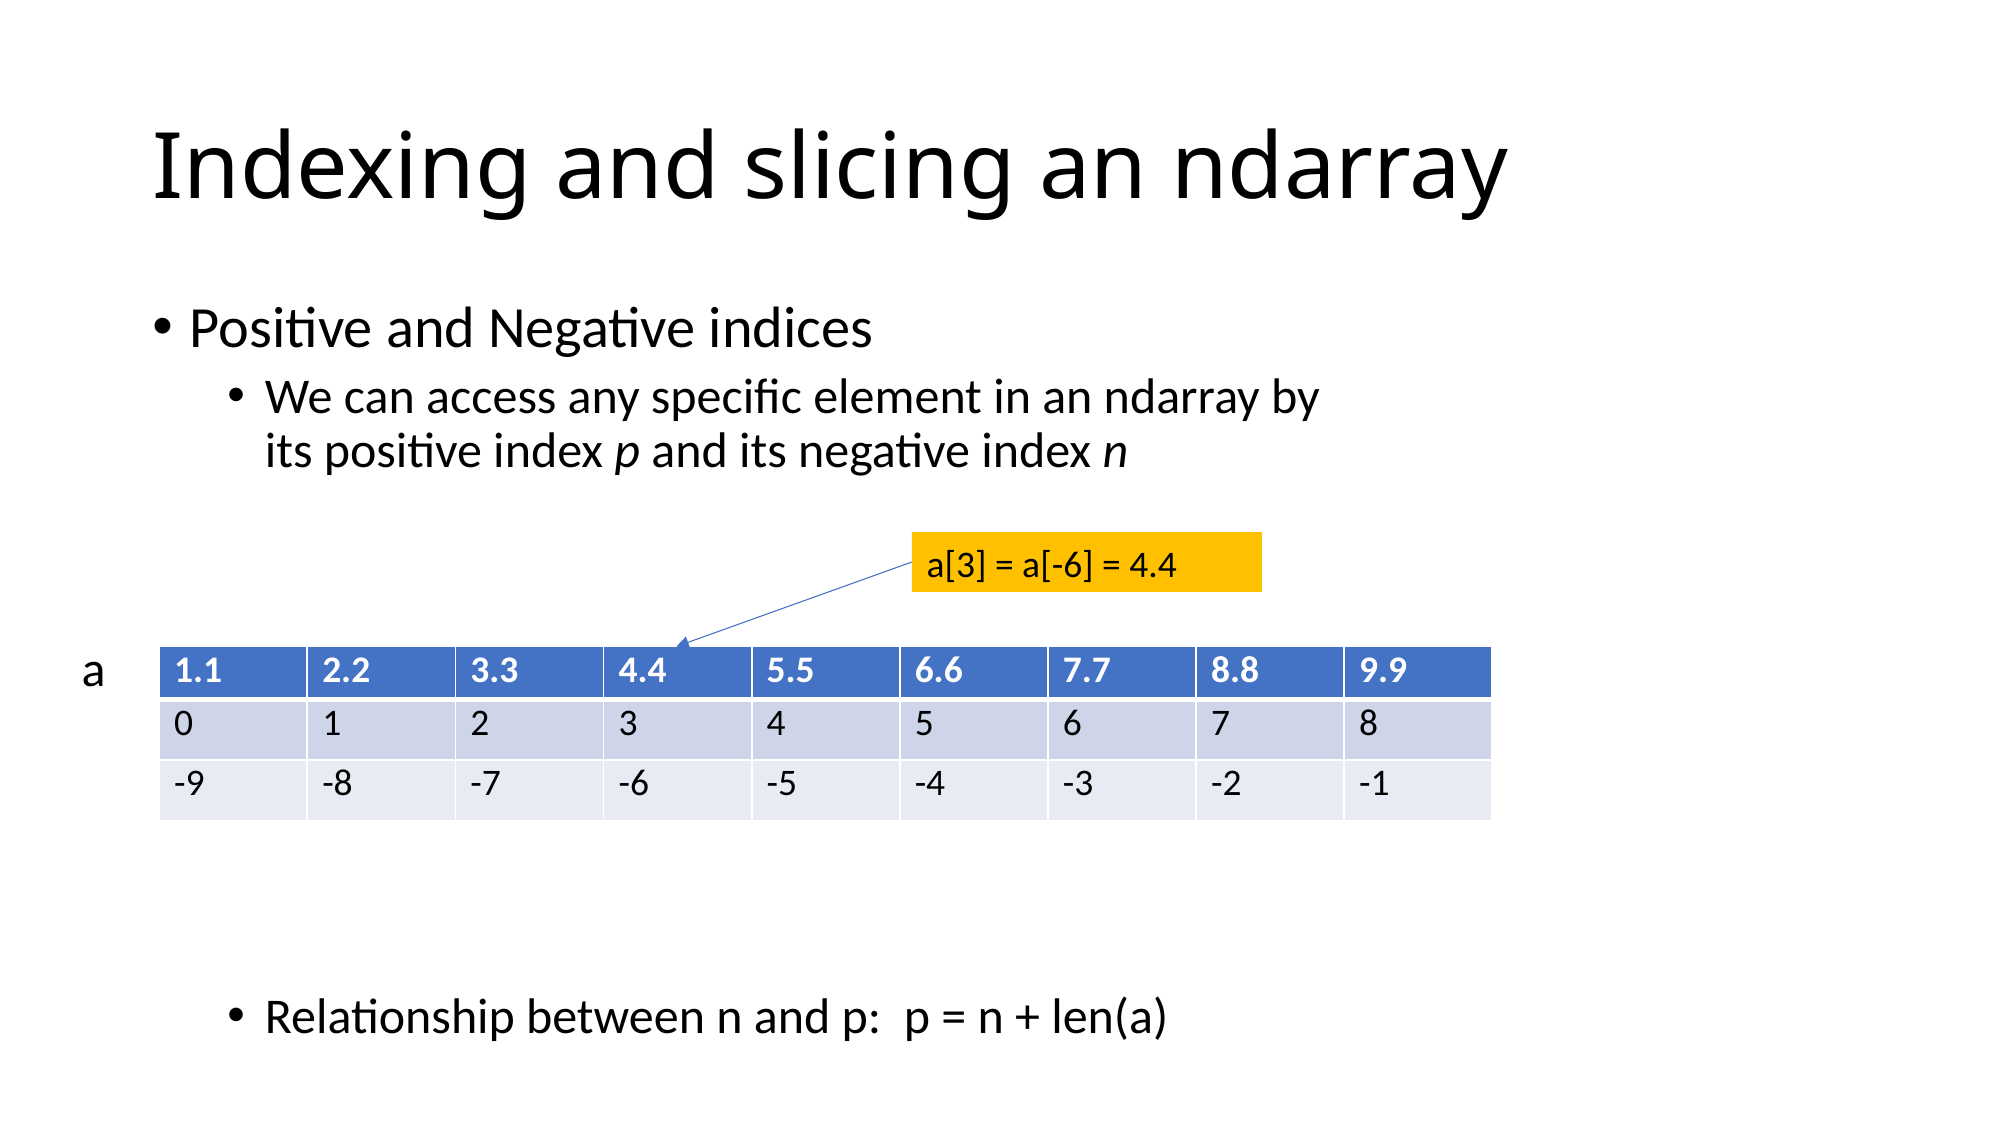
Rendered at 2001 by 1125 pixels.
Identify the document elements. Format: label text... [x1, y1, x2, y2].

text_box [676, 562, 912, 647]
table_cell 8 [1345, 702, 1491, 759]
table_cell -8 [308, 761, 455, 820]
table_cell 5 [901, 702, 1047, 759]
table_cell 0 [160, 702, 306, 759]
table_cell -3 [1049, 761, 1195, 820]
table_cell 2 [456, 702, 603, 759]
table_header 5.5 [753, 647, 899, 697]
text_box a [66, 629, 121, 704]
table_header 1.1 [160, 647, 306, 697]
table_header 3.3 [456, 647, 603, 697]
list Positive and Negative indices We can access any specific element in an ndarray by its positive index p and its negative index n Relationship between n and p: p = n + len(a) [137, 289, 1381, 1004]
table_cell 7 [1197, 702, 1343, 759]
table_header 7.7 [1049, 647, 1195, 697]
text_box a[3] = a[-6] = 4.4 [911, 532, 1262, 592]
table_header 6.6 [901, 647, 1047, 697]
table_cell -5 [753, 761, 899, 820]
table_cell -1 [1345, 761, 1491, 820]
table_cell -2 [1197, 761, 1343, 820]
title Indexing and slicing an ndarray [137, 59, 1863, 278]
table_header 8.8 [1197, 647, 1343, 697]
table_cell -9 [160, 761, 306, 820]
table_cell 6 [1049, 702, 1195, 759]
table_cell -6 [604, 761, 751, 820]
table_header 2.2 [308, 647, 455, 697]
table_header 9.9 [1345, 647, 1491, 697]
table_cell 4 [753, 702, 899, 759]
table_header 4.4 [604, 647, 751, 697]
table_cell -4 [901, 761, 1047, 820]
table_cell -7 [456, 761, 603, 820]
table_cell 3 [604, 702, 751, 759]
table_cell 1 [308, 702, 455, 759]
